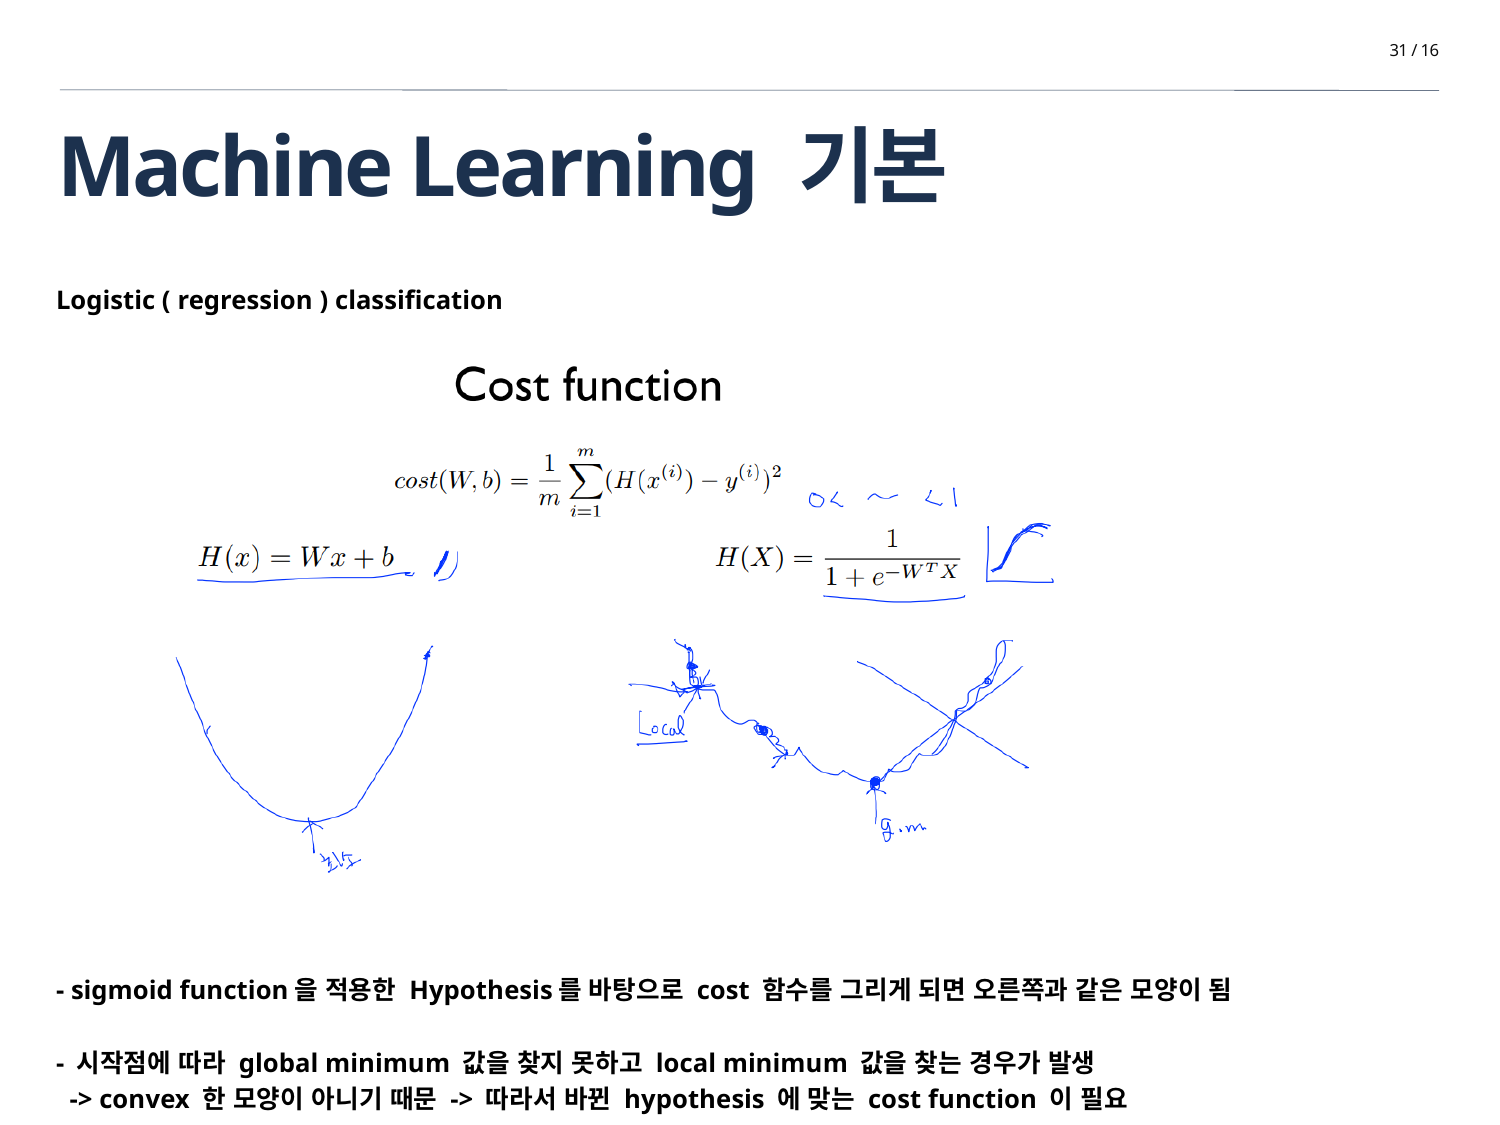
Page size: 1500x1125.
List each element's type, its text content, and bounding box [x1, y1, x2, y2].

text_box 27 / 16 [1193, 32, 1454, 70]
title Machine Learning 기본 [42, 114, 1191, 211]
picture [166, 348, 1066, 880]
text_box Logistic ( regression ) classification - sigmoid function을 적용한 Hypothesis를 바탕으로 cost 함수를 그리게 되면 오른쪽과 같은 모양이 됨 - 시작점에 따라 global minimum 값을 찾지 못하고 local minimum 값을 찾는 경우가 발생 -> convex 한 모양이 아니기 때문 -> 따라서 바뀐 hypothesis 에 맞는 cost function 이 필요 [41, 276, 1454, 1125]
